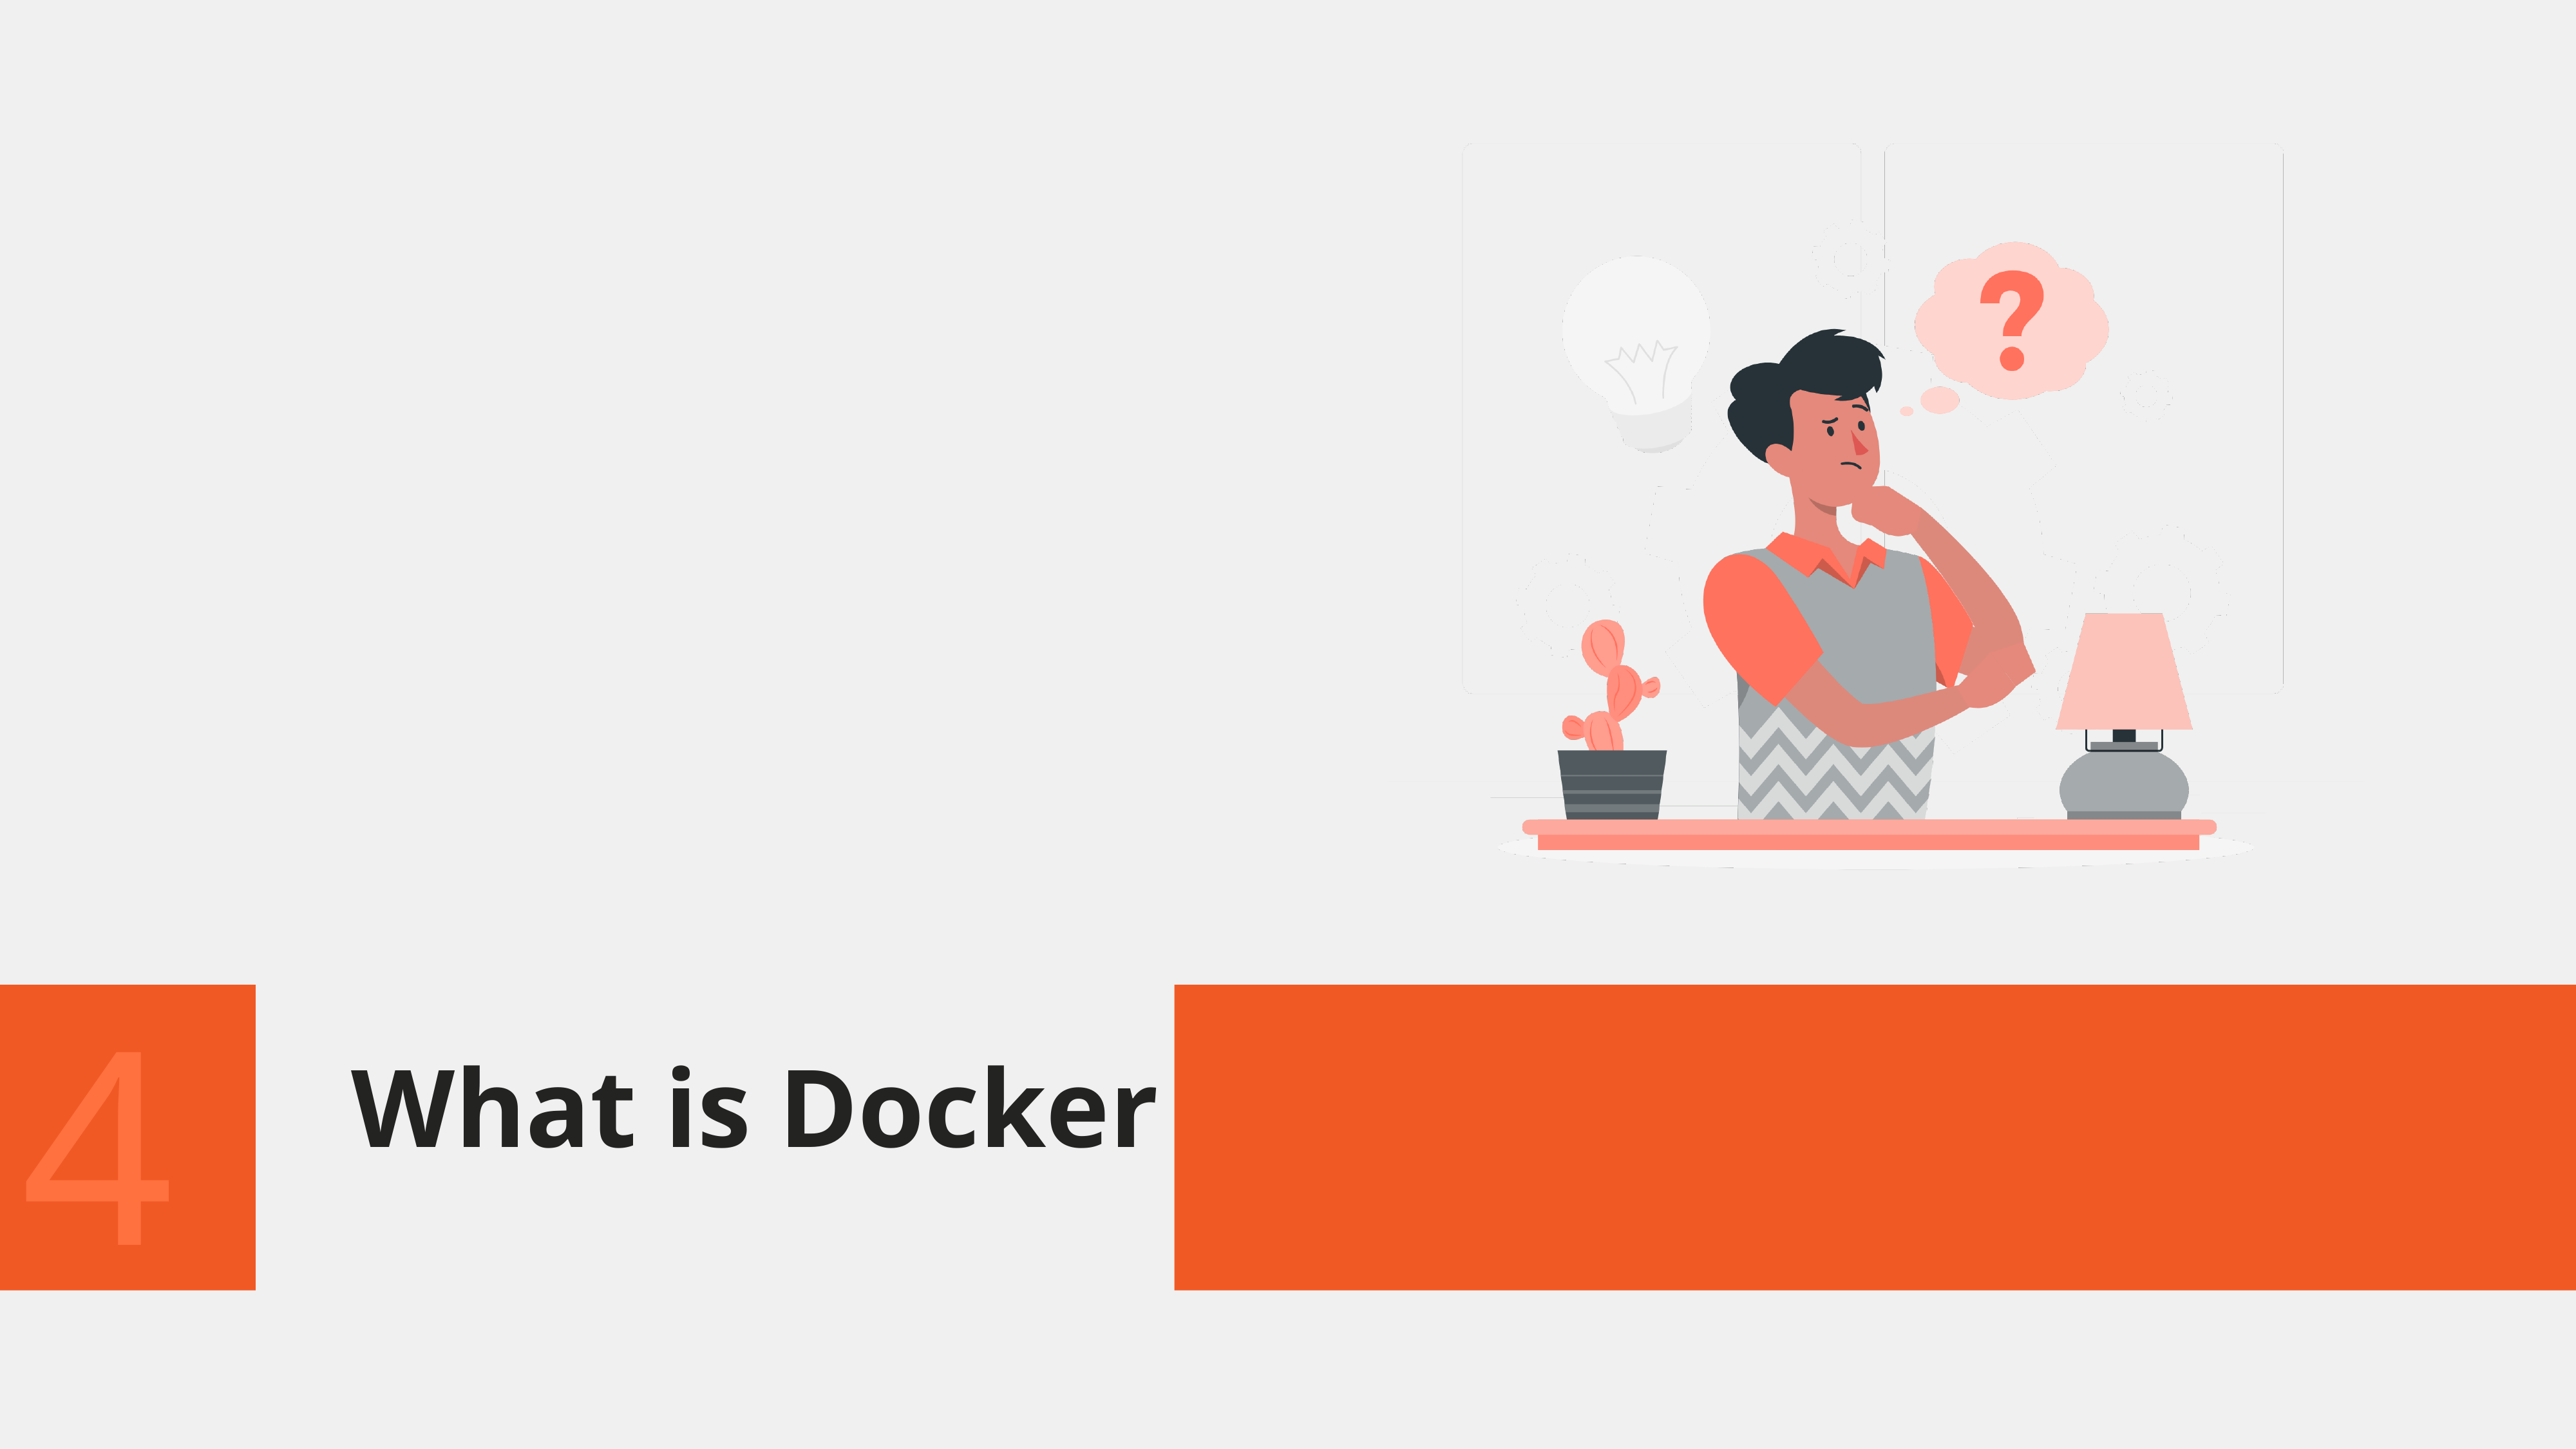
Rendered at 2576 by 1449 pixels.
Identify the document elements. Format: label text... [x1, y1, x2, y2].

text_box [0, 969, 256, 1306]
text_box [1174, 985, 2576, 1291]
text_box What is Docker [346, 1034, 1174, 1175]
picture [1388, 35, 2363, 1010]
